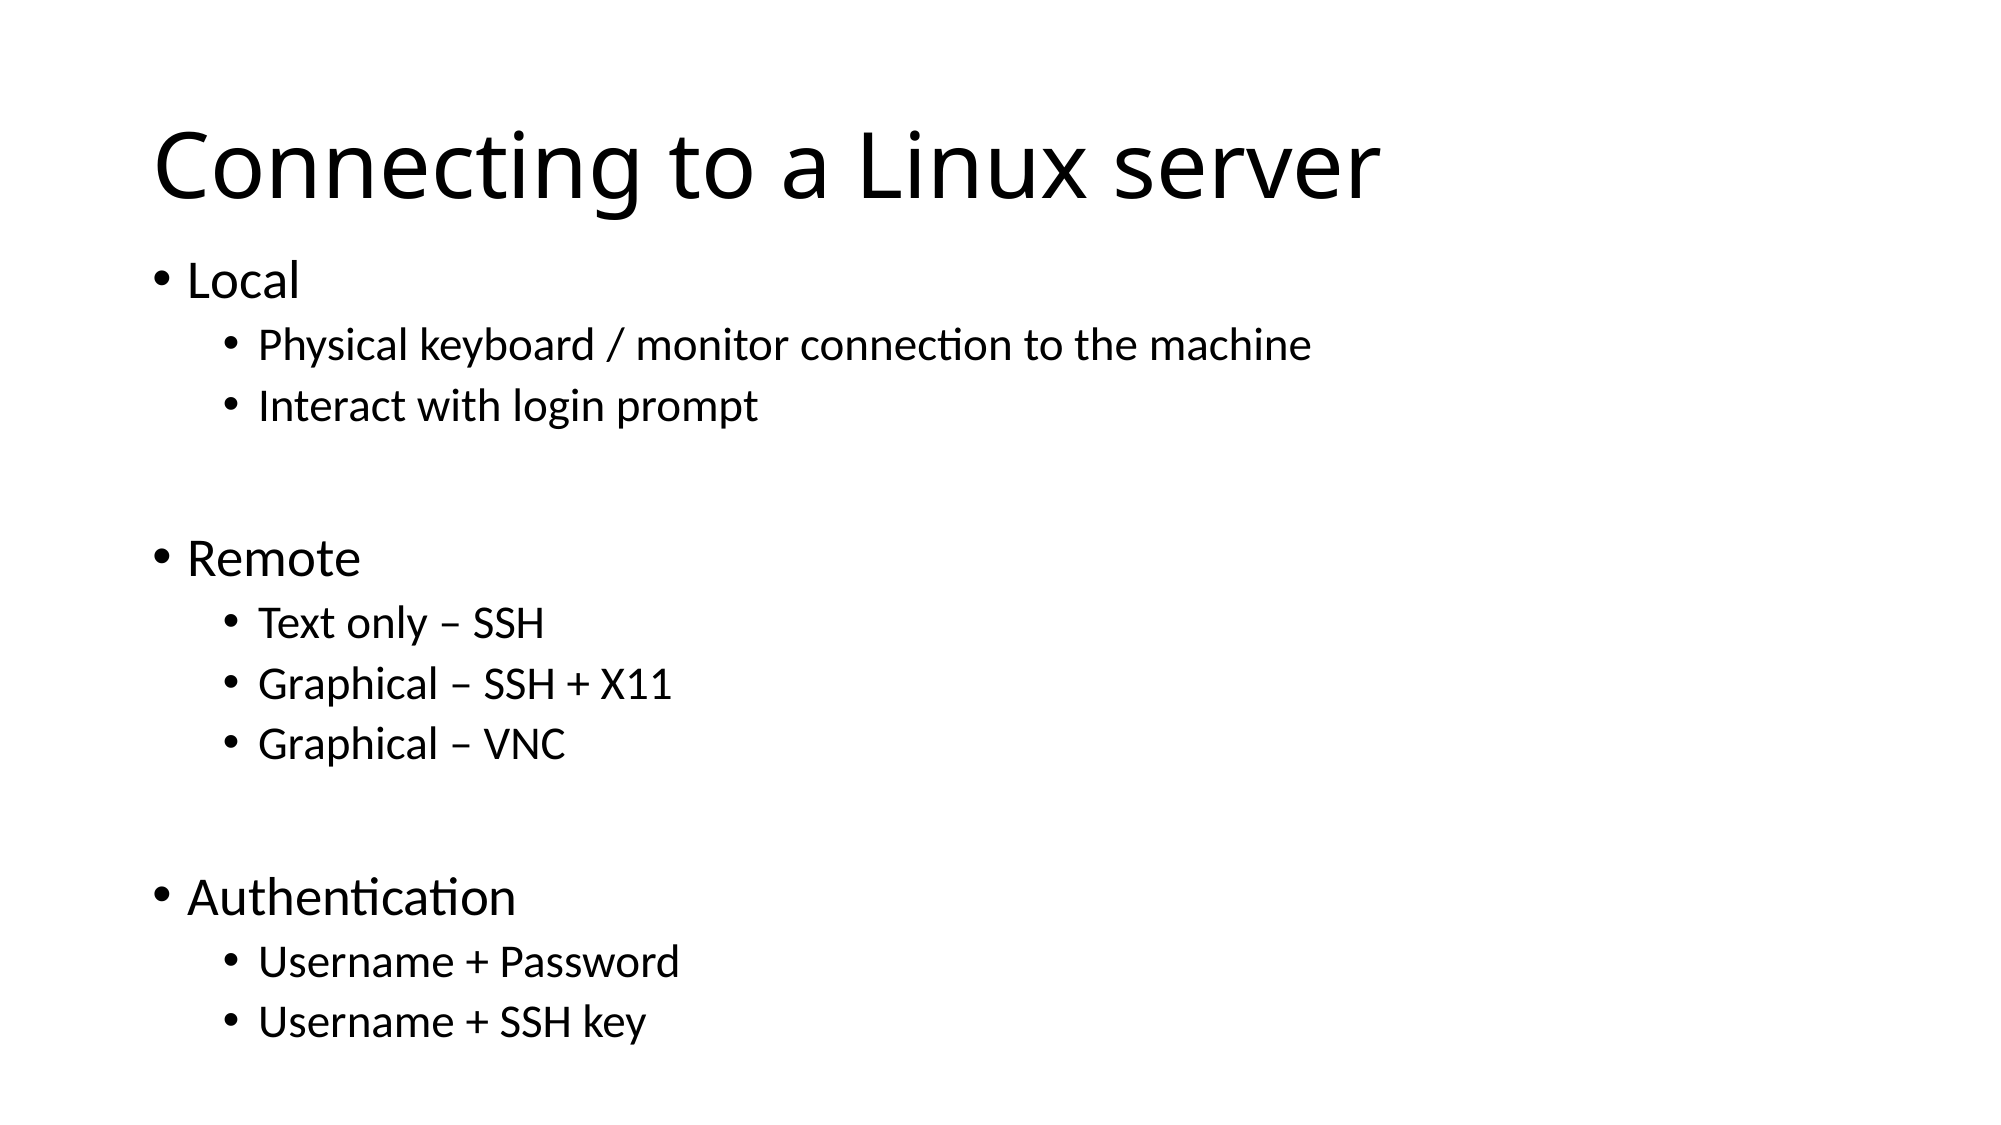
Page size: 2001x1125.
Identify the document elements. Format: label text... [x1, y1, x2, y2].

title Connecting to a Linux server [137, 59, 1863, 243]
list Local Physical keyboard / monitor connection to the machine Interact with login prompt Remote Text only – SSH Graphical – SSH + X11 Graphical – VNC Authentication Username + Password Username + SSH key [137, 243, 1863, 1059]
